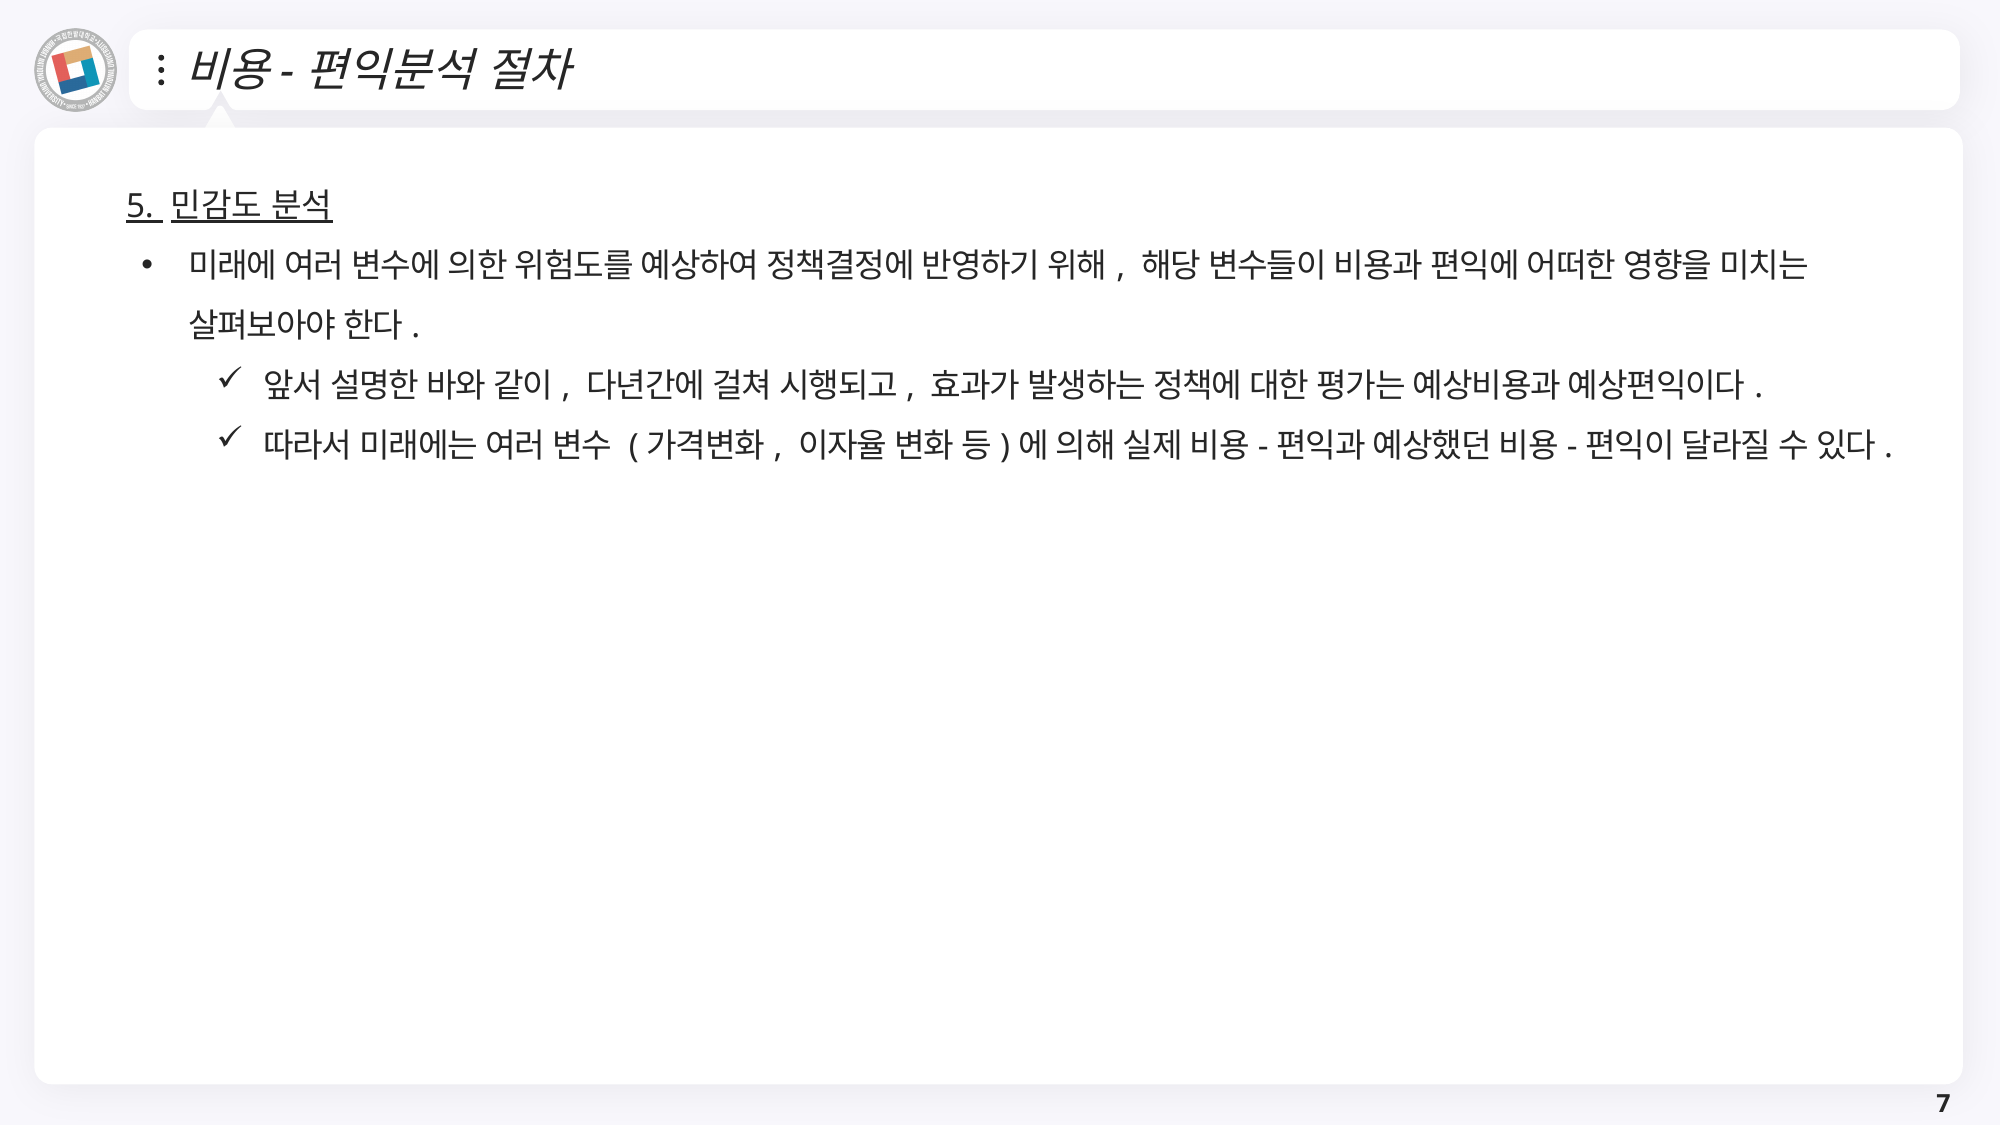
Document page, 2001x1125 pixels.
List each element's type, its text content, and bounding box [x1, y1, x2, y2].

picture [34, 28, 117, 112]
slide_number 7 [1515, 1084, 1966, 1124]
title 비용-편익분석 절차 [170, 52, 1882, 91]
text_box 5. 민감도 분석 미래에 여러 변수에 의한 위험도를 예상하여 정책결정에 반영하기 위해, 해당 변수들이 비용과 편익에 어떠한 영향을 미치는 살펴보아야 한다. 앞서 설명한 바와 같이, 다년간에 걸쳐 시행되고, 효과가 발생하는 정책에 대한 평가는 예상비용과 예상편익이다. 따라서 미래에는 여러 변수 (가격변화, 이자율 변화 등)에 의해 실제 비용-편익과 예상했던 비용-편익이 달라질 수 있다. [111, 157, 1959, 472]
